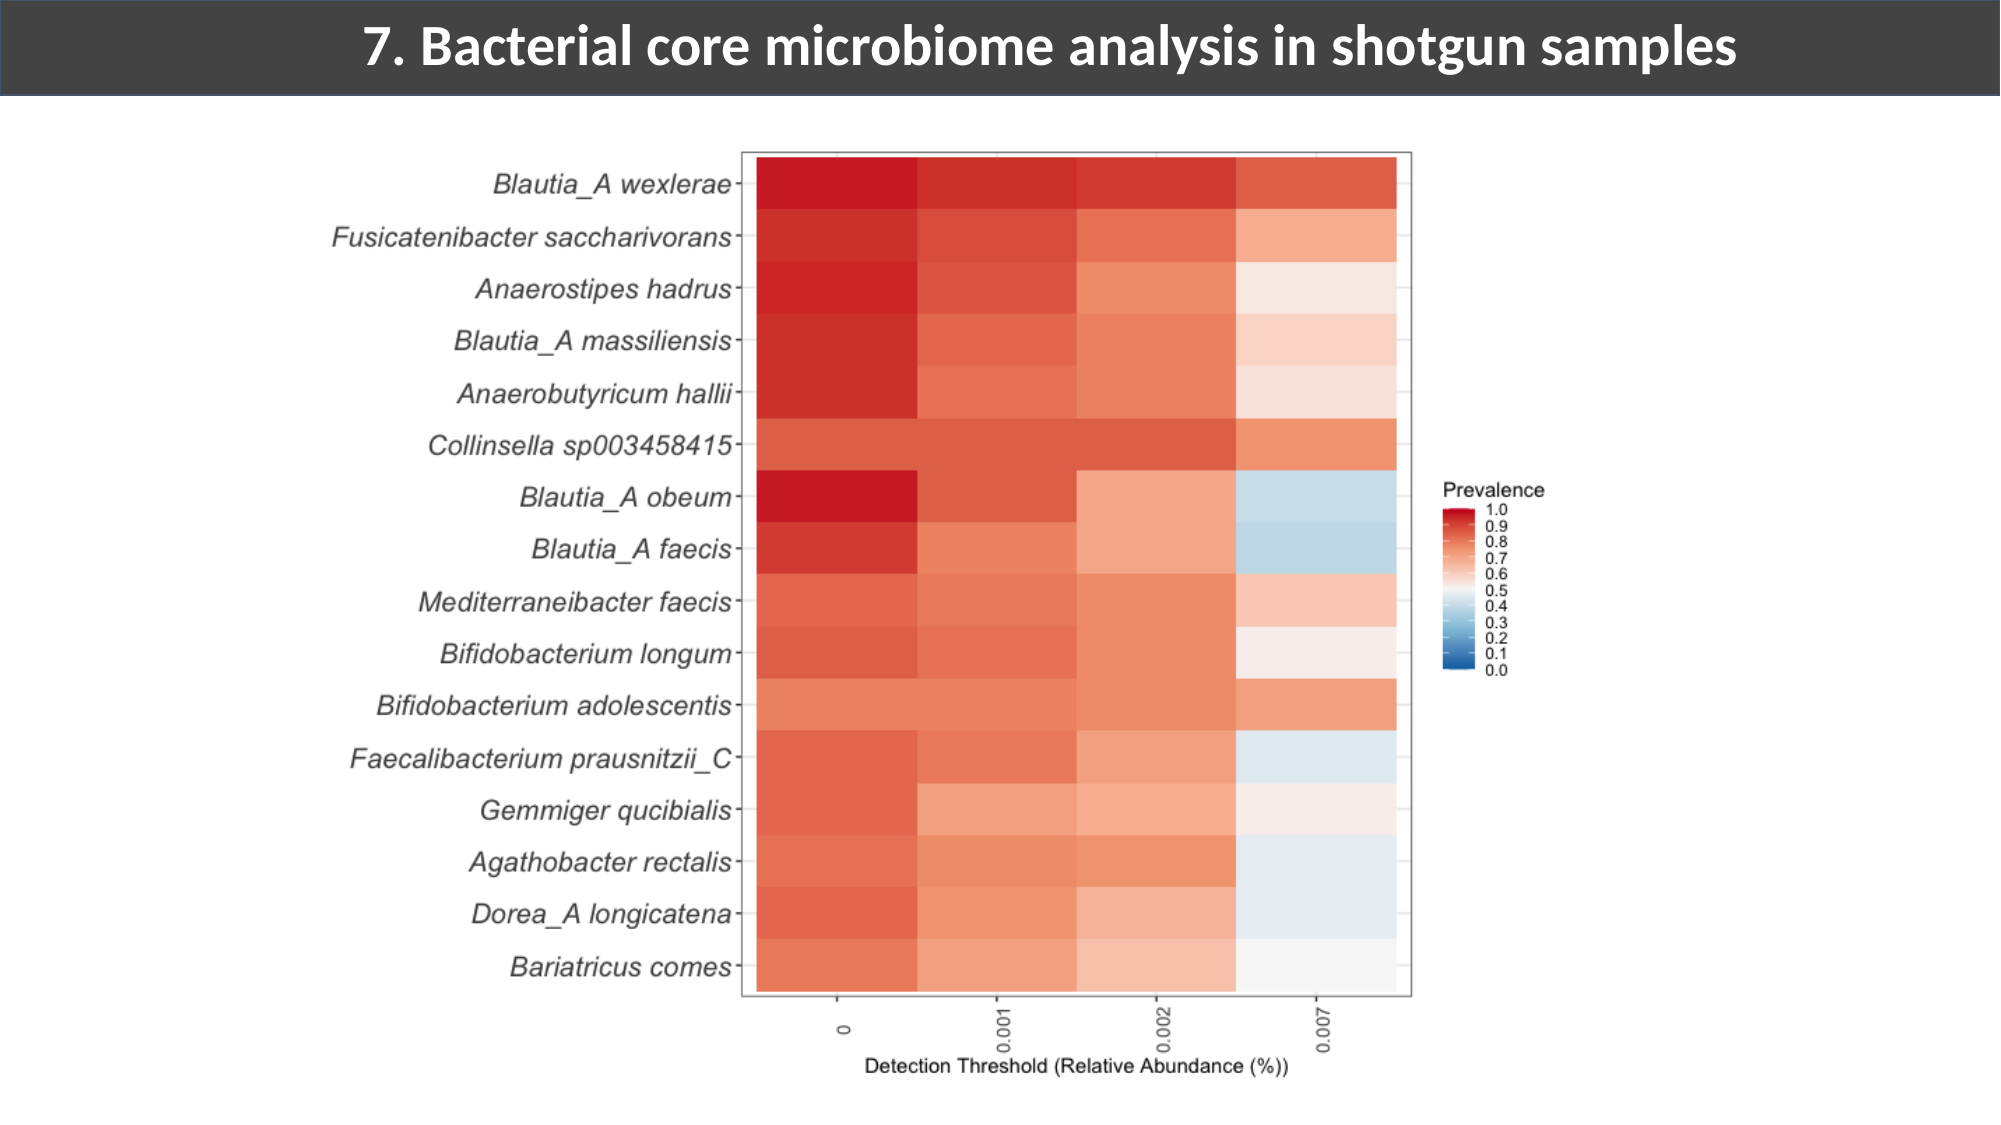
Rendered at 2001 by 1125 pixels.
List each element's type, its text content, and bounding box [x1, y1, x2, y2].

text_box [0, 0, 2000, 95]
picture [297, 142, 1566, 1087]
text_box 7. Bacterial core microbiome analysis in shotgun samples [347, 0, 1873, 85]
